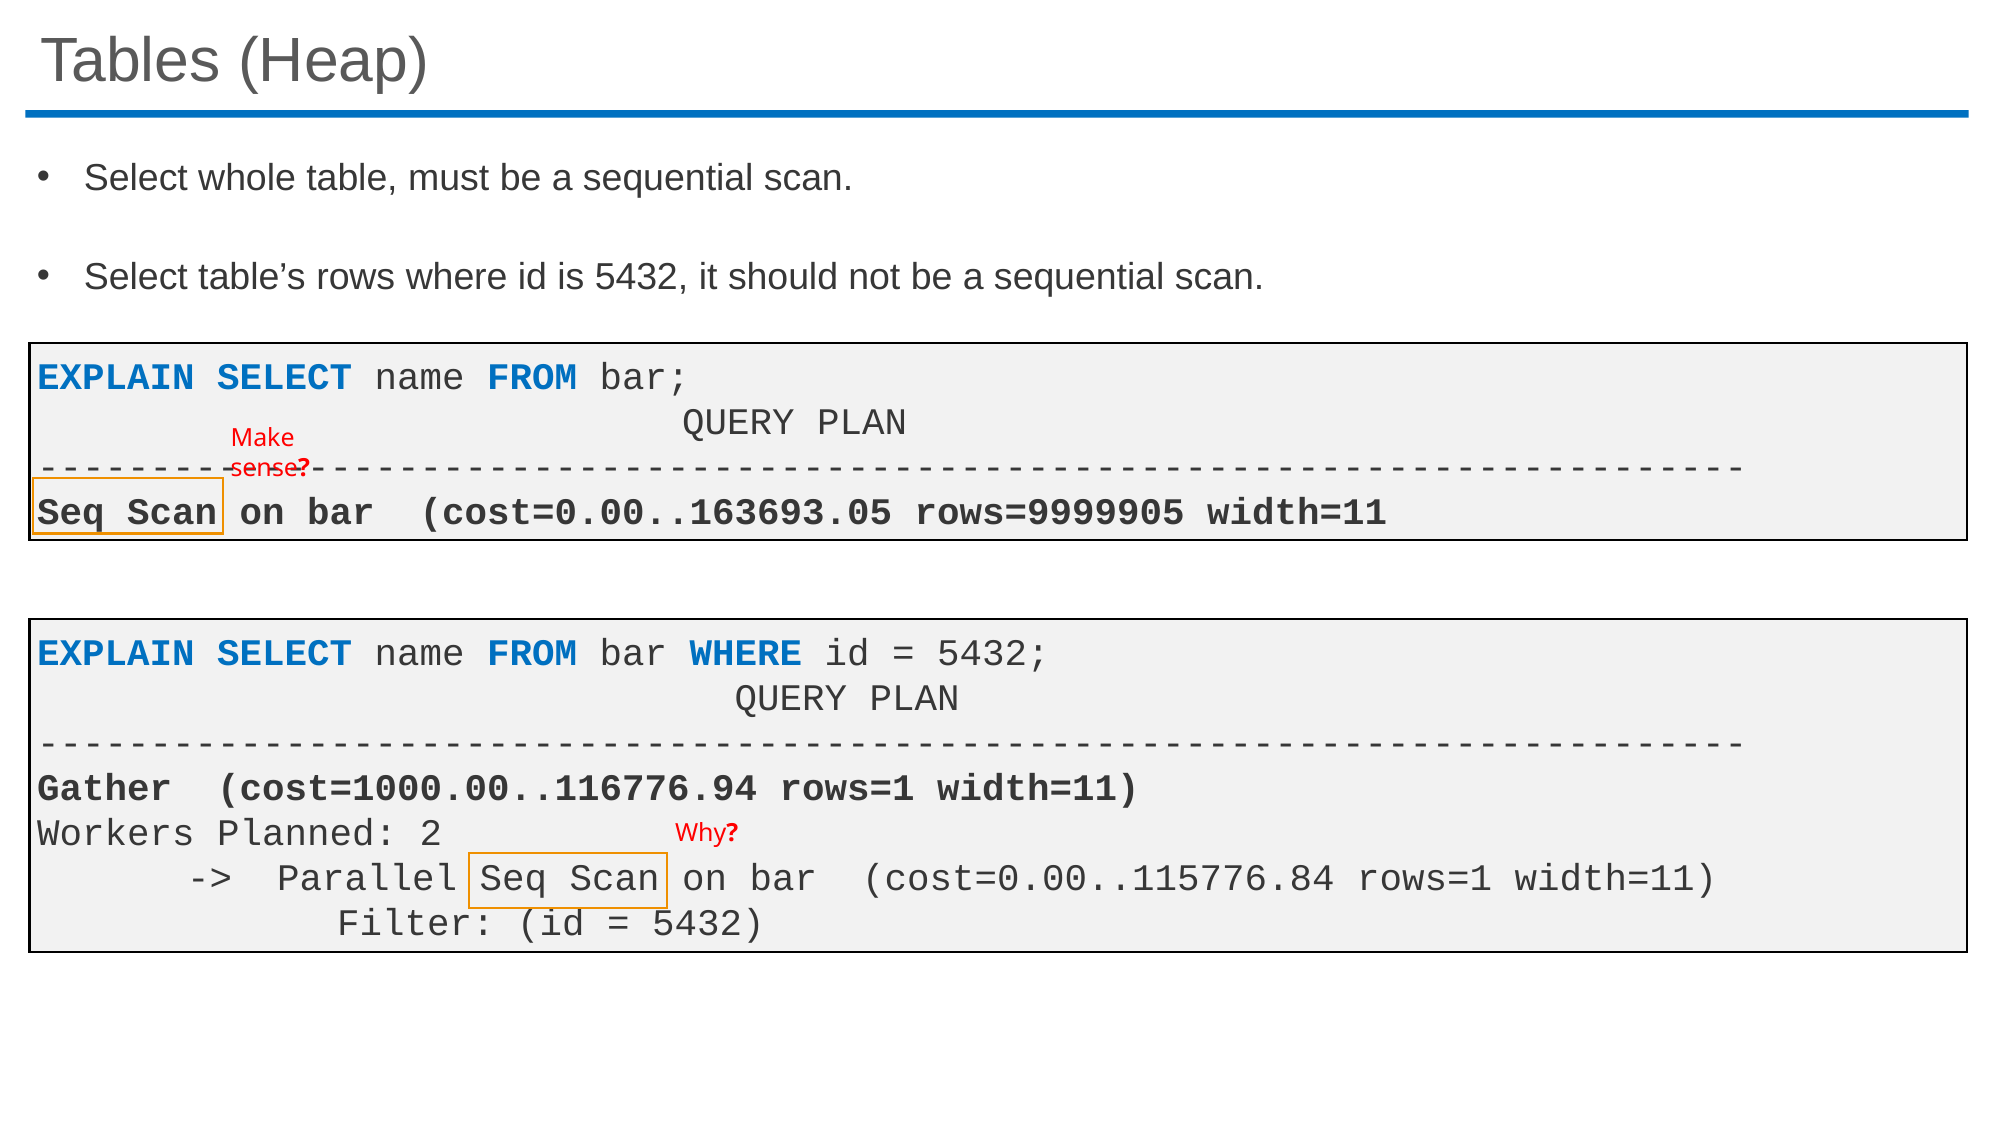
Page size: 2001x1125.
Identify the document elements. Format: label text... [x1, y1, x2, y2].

title Tables (Heap) [25, 22, 1969, 101]
text_box [33, 478, 224, 534]
text_box Make sense? [223, 413, 373, 459]
text_box [468, 852, 668, 909]
text_box Select whole table, must be a sequential scan. [29, 145, 1979, 206]
text_box EXPLAIN SELECT name FROM bar; QUERY PLAN ---------------------------------------------------------------------------- Seq Scan on bar (cost=0.00..163693.05 rows=9999905 width=11 [29, 343, 1967, 541]
text_box EXPLAIN SELECT name FROM bar WHERE id = 5432; QUERY PLAN ---------------------------------------------------------------------------- Gather (cost=1000.00..116776.94 rows=1 width=11) Workers Planned: 2 -> Parallel Seq Scan on bar (cost=0.00..115776.84 rows=1 width=11) Filter: (id = 5432) [29, 618, 1967, 953]
text_box Select table’s rows where id is 5432, it should not be a sequential scan. [29, 244, 1979, 305]
text_box Why? [667, 809, 818, 848]
